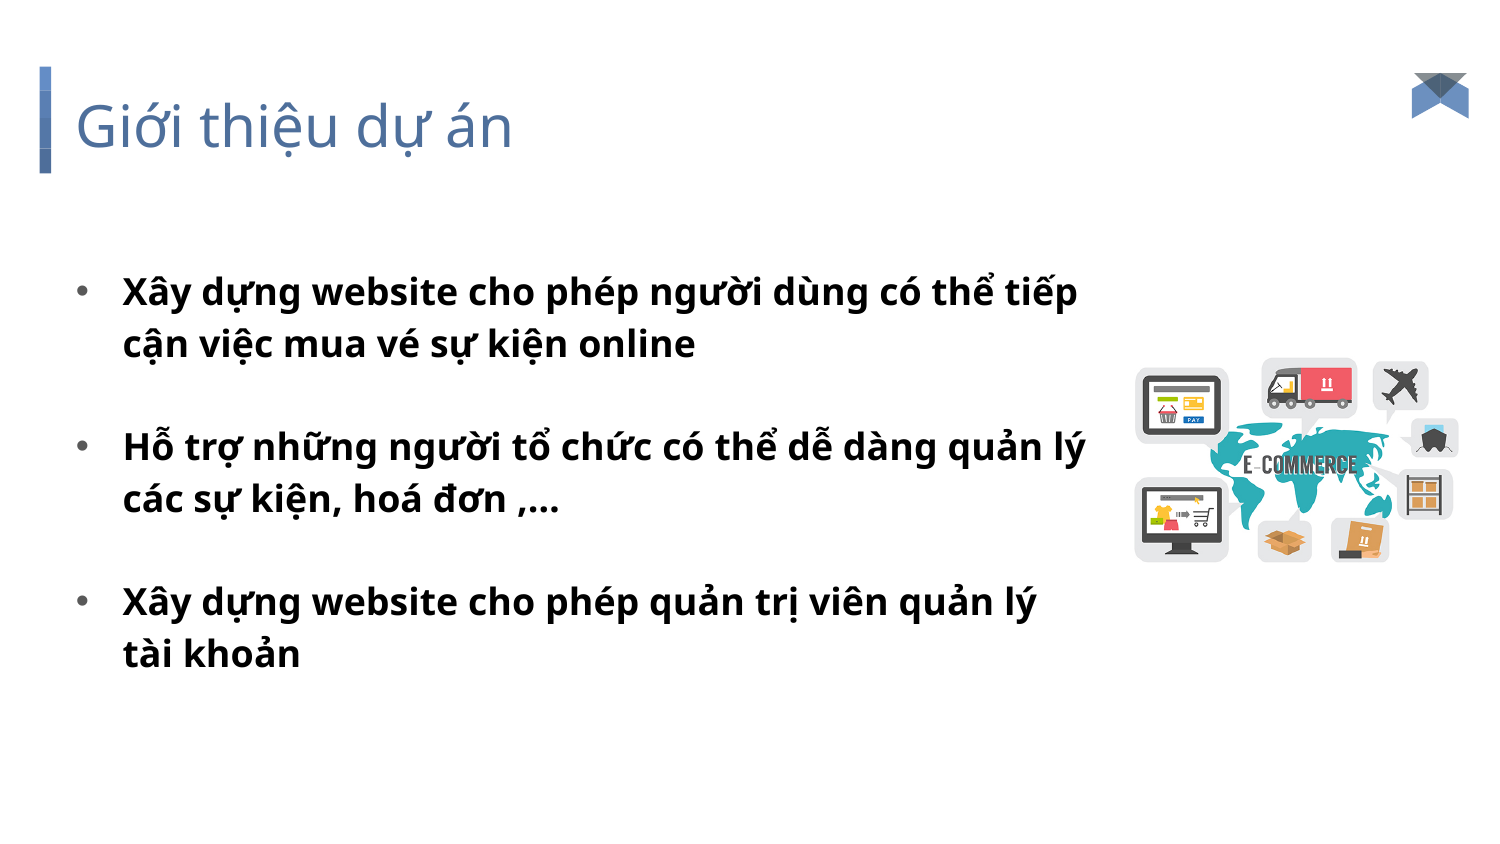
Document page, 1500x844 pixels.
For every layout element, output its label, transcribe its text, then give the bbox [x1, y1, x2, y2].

title Giới thiệu dự án [60, 74, 1449, 169]
picture [1112, 343, 1474, 581]
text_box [1417, 67, 1464, 125]
list Xây dựng website cho phép người dùng có thể tiếp cận việc mua vé sự kiện online Hỗ trợ những người tổ chức có thể dễ dàng quản lý các sự kiện, hoá đơn ,… Xây dựng website cho phép quản trị viên quản lý tài khoản [60, 246, 1113, 807]
